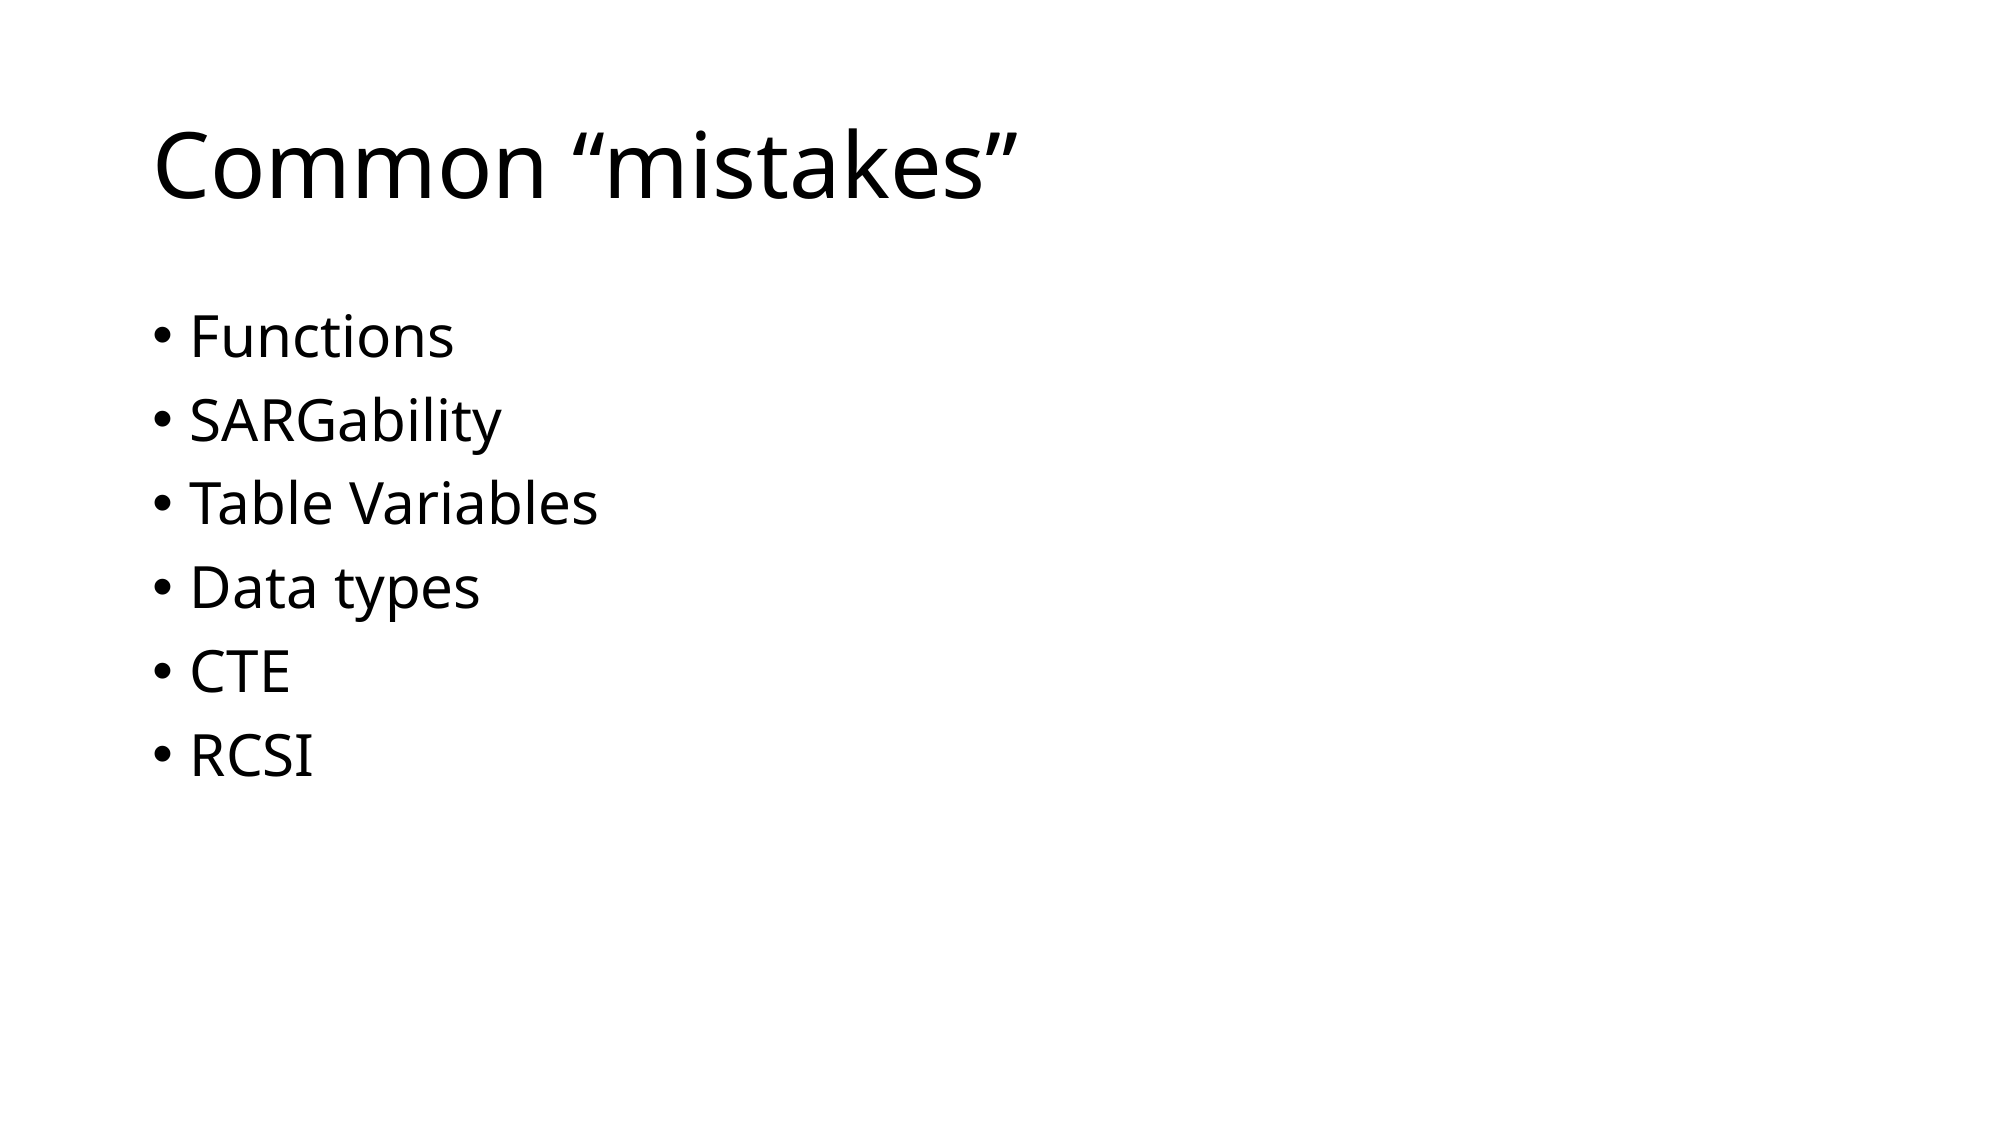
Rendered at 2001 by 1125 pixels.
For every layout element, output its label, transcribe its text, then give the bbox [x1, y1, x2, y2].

list Functions SARGability Table Variables Data types CTE RCSI [137, 299, 1863, 1014]
title Common “mistakes” [137, 59, 1863, 278]
